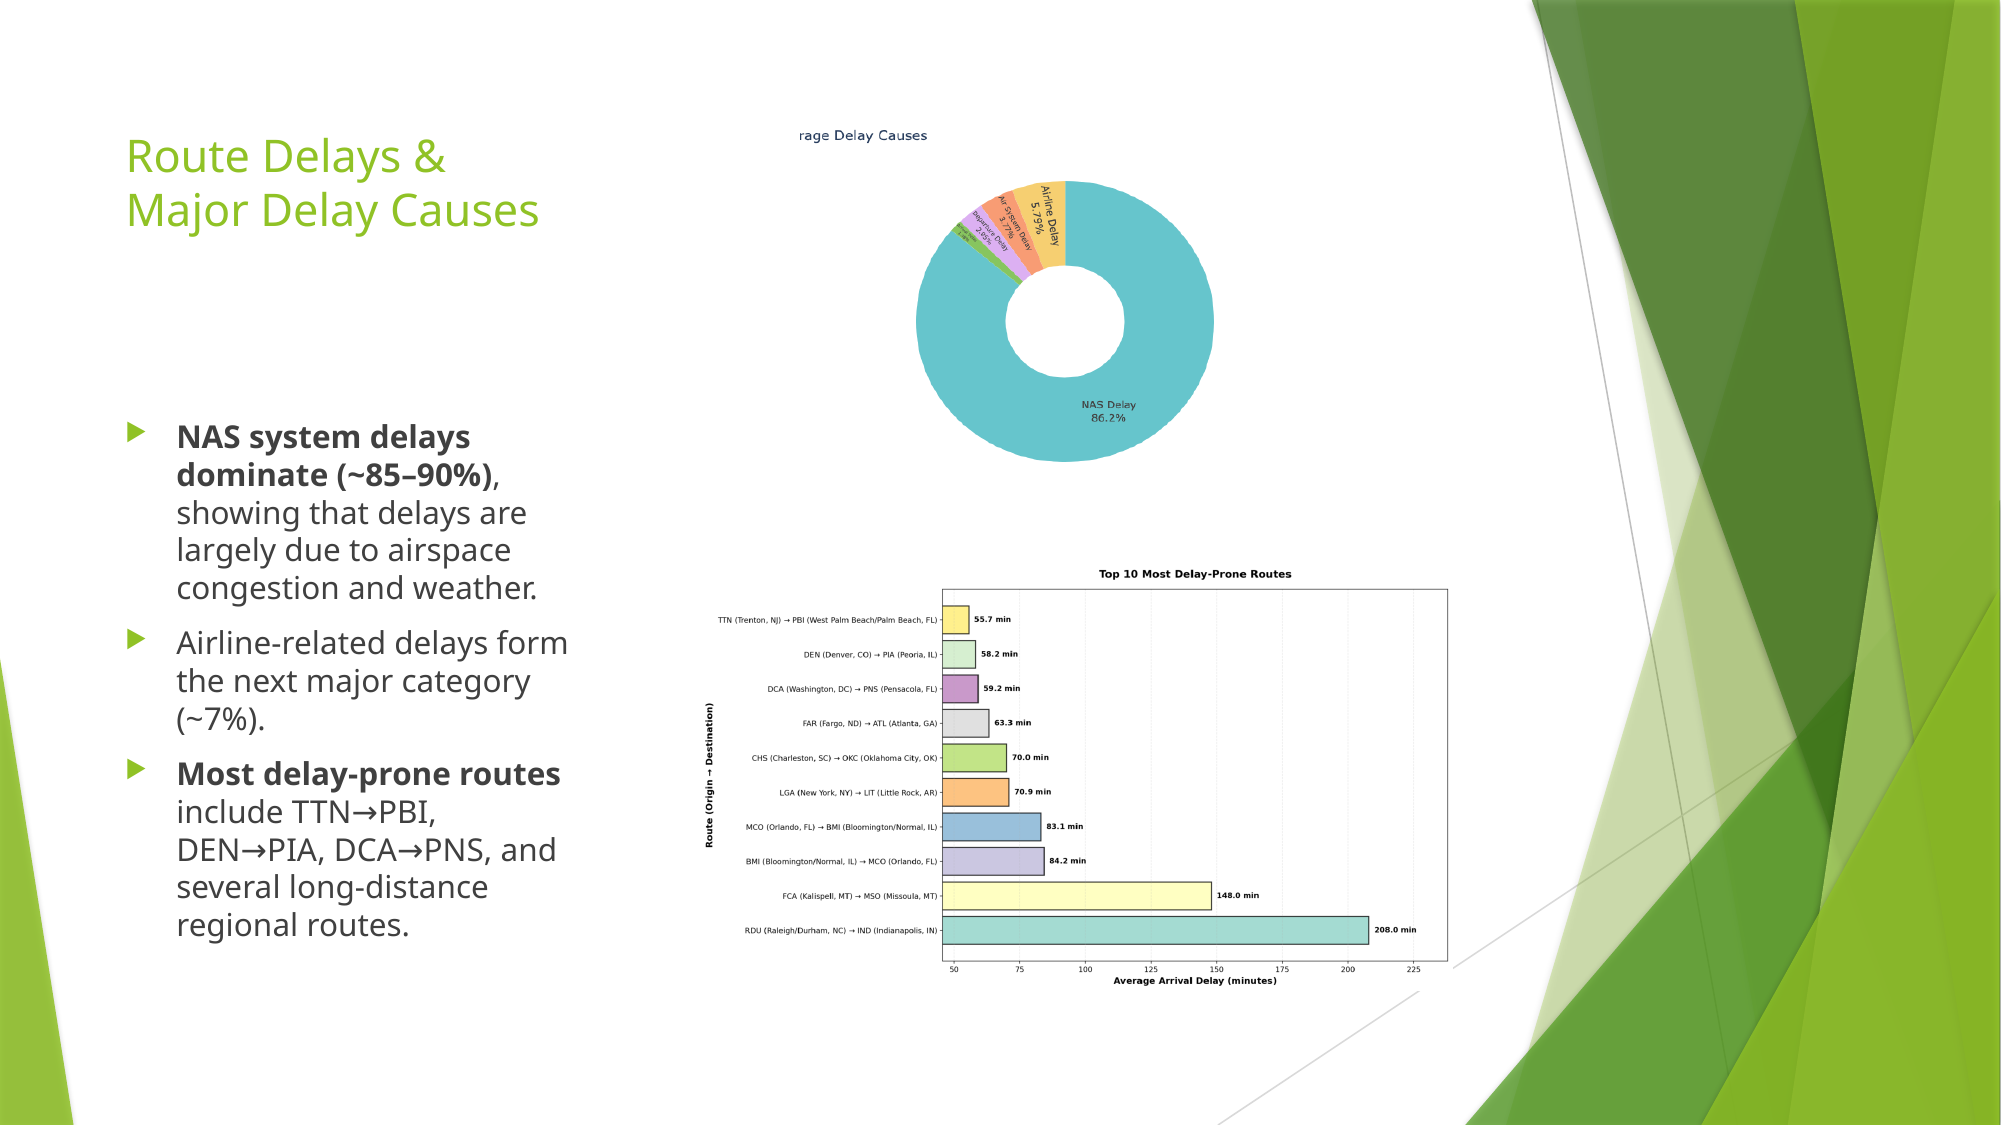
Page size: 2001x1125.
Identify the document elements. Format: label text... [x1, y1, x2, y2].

picture [700, 563, 1454, 992]
list NAS system delays dominate (~85–90%), showing that delays are largely due to airspace congestion and weather. Airline-related delays form the next major category (~7%). Most delay-prone routes include TTN→PBI, DEN→PIA, DCA→PNS, and several long-distance regional routes. [110, 354, 591, 992]
title Route Delays & Major Delay Causes [110, 99, 592, 317]
picture [799, 99, 1324, 528]
